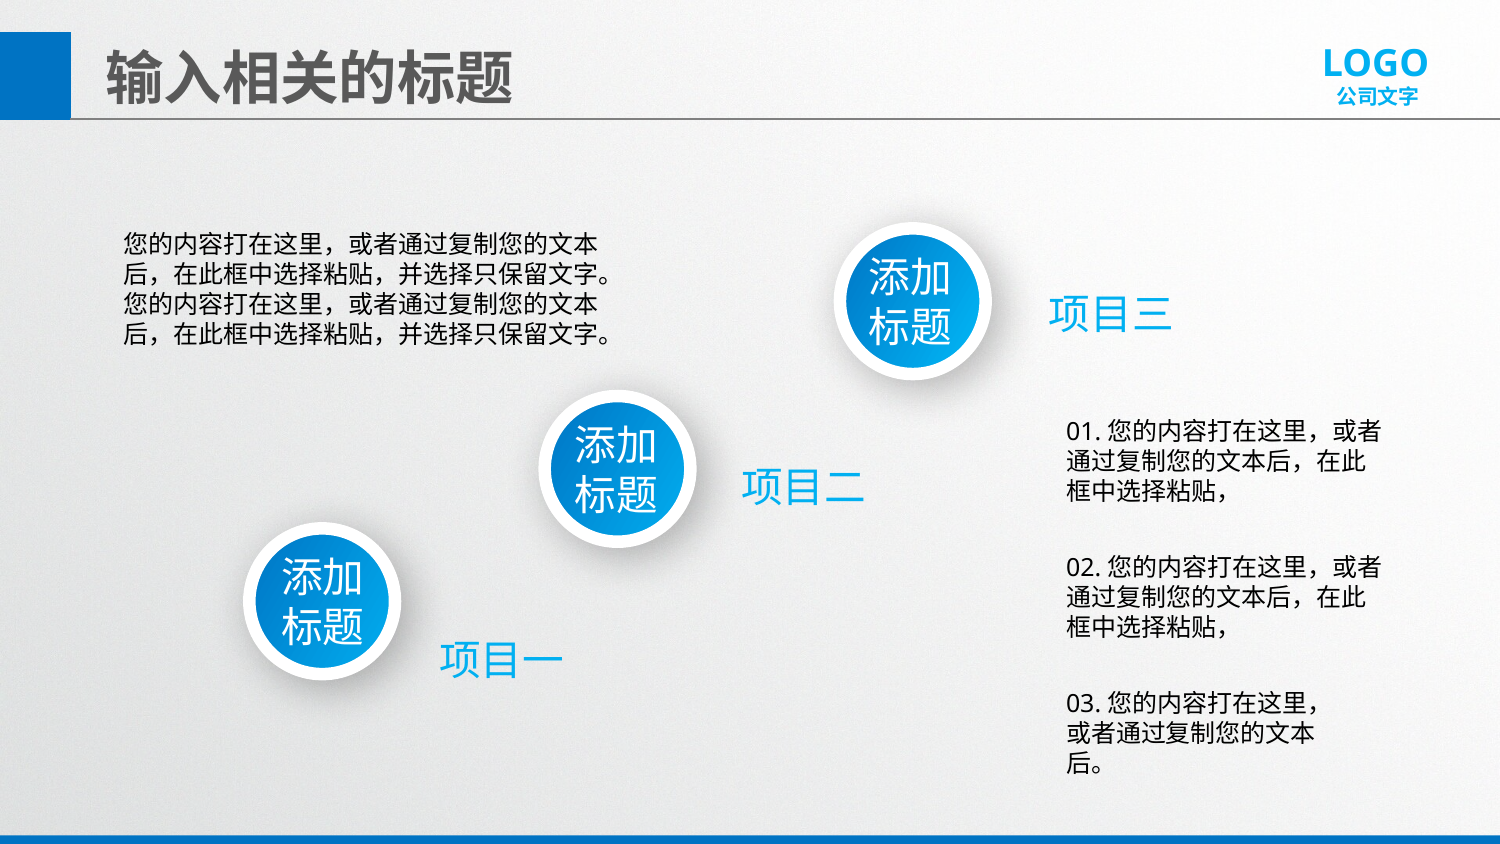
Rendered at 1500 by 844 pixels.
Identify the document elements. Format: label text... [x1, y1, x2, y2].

text_box 02.您的内容打在这里，或者通过复制您的文本后，在此框中选择粘贴， [1051, 544, 1398, 650]
text_box 01.您的内容打在这里，或者通过复制您的文本后，在此框中选择粘贴， [1051, 408, 1398, 514]
text_box 项目二 [726, 453, 882, 518]
text_box [0, 0, 1500, 118]
text_box 项目三 [1033, 280, 1189, 346]
text_box 03.您的内容打在这里，或者通过复制您的文本后。 [1051, 680, 1351, 785]
text_box 您的内容打在这里，或者通过复制您的文本后，在此框中选择粘贴，并选择只保留文字。您的内容打在这里，或者通过复制您的文本后，在此框中选择粘贴，并选择只保留文字。 [108, 220, 637, 356]
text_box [544, 395, 691, 542]
text_box [0, 120, 1500, 835]
text_box 项目一 [424, 626, 580, 692]
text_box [839, 228, 986, 375]
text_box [249, 528, 396, 675]
